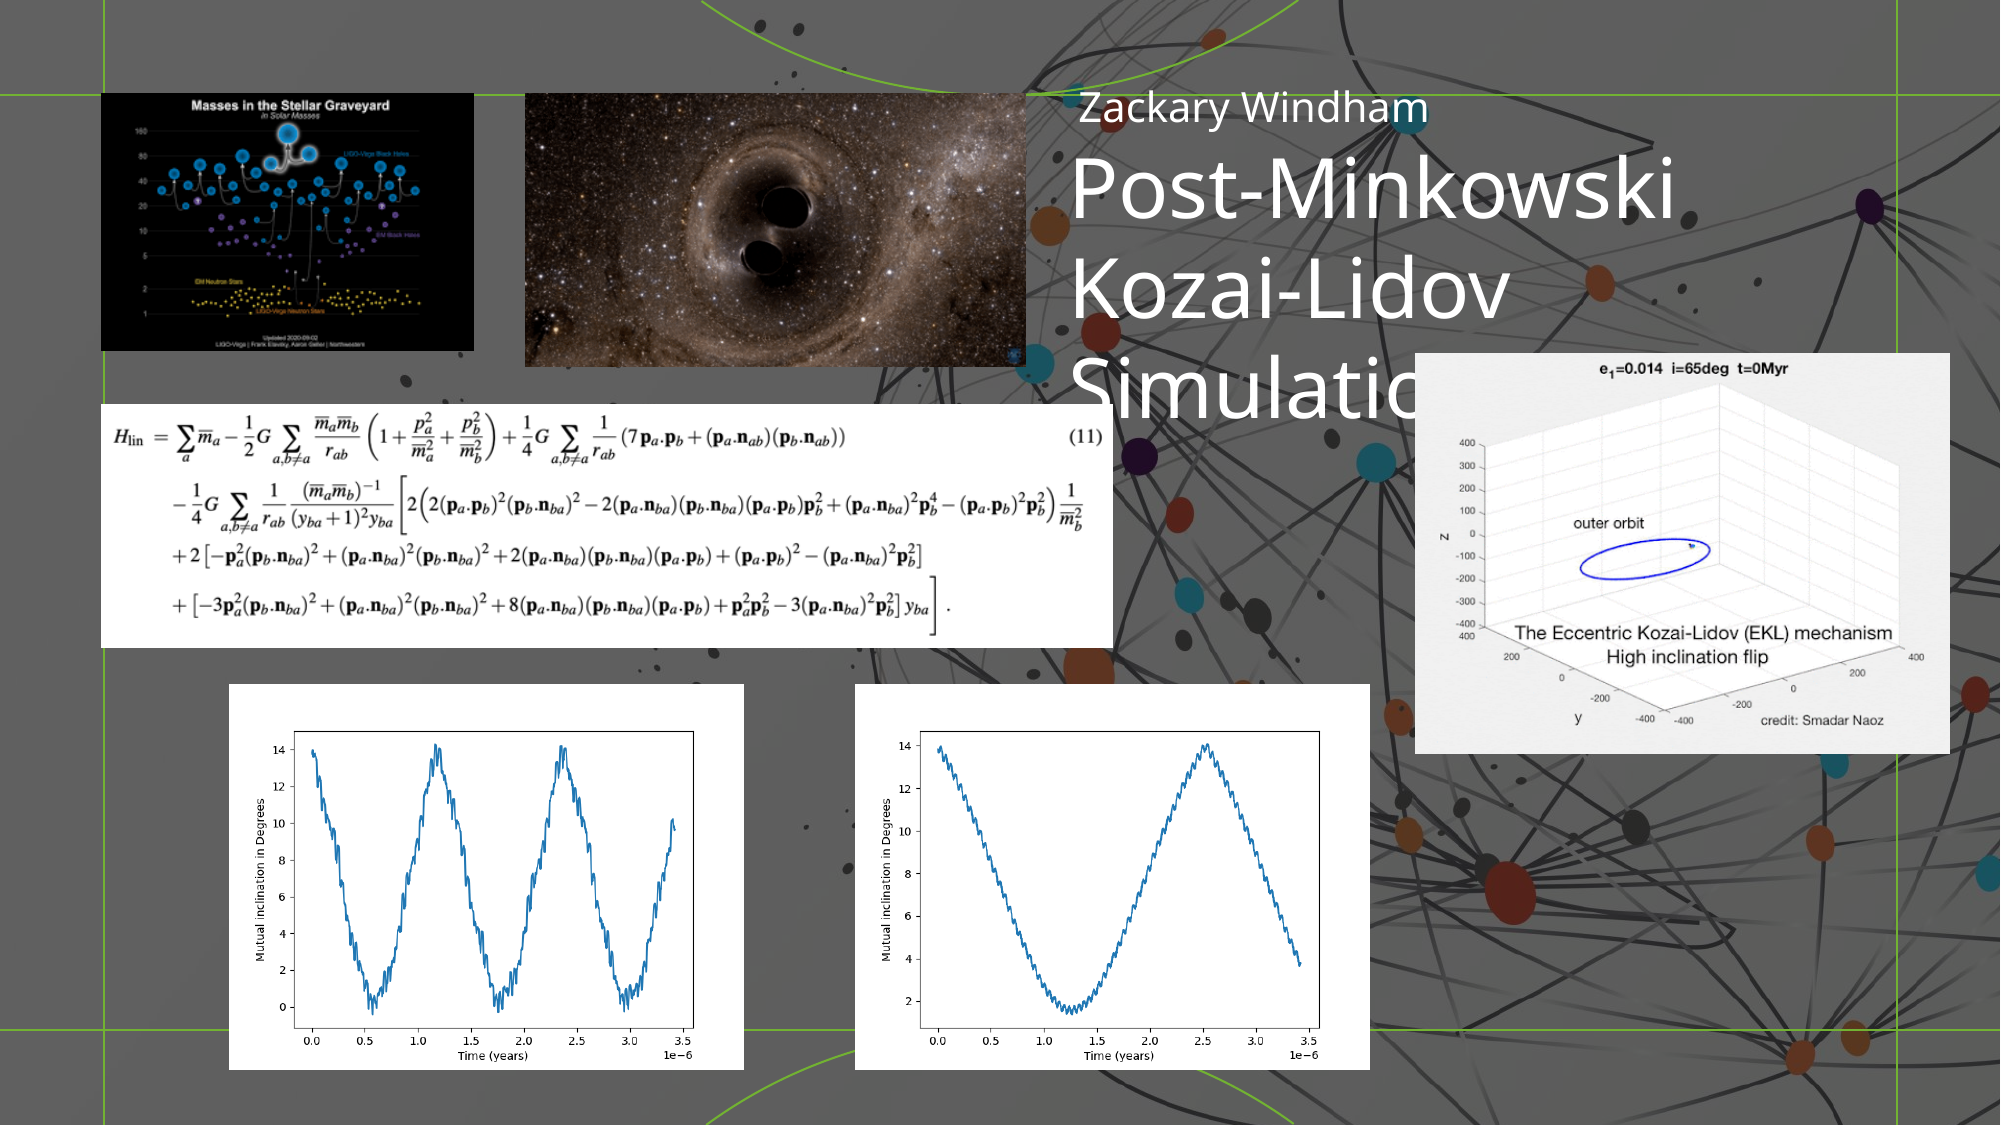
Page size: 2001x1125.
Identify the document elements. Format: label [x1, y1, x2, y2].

picture [101, 93, 474, 351]
picture [525, 93, 1026, 367]
picture [229, 684, 744, 1070]
picture [101, 404, 1113, 648]
picture [855, 684, 1370, 1070]
text_box [0, 0, 2000, 1125]
picture [1415, 353, 1950, 754]
